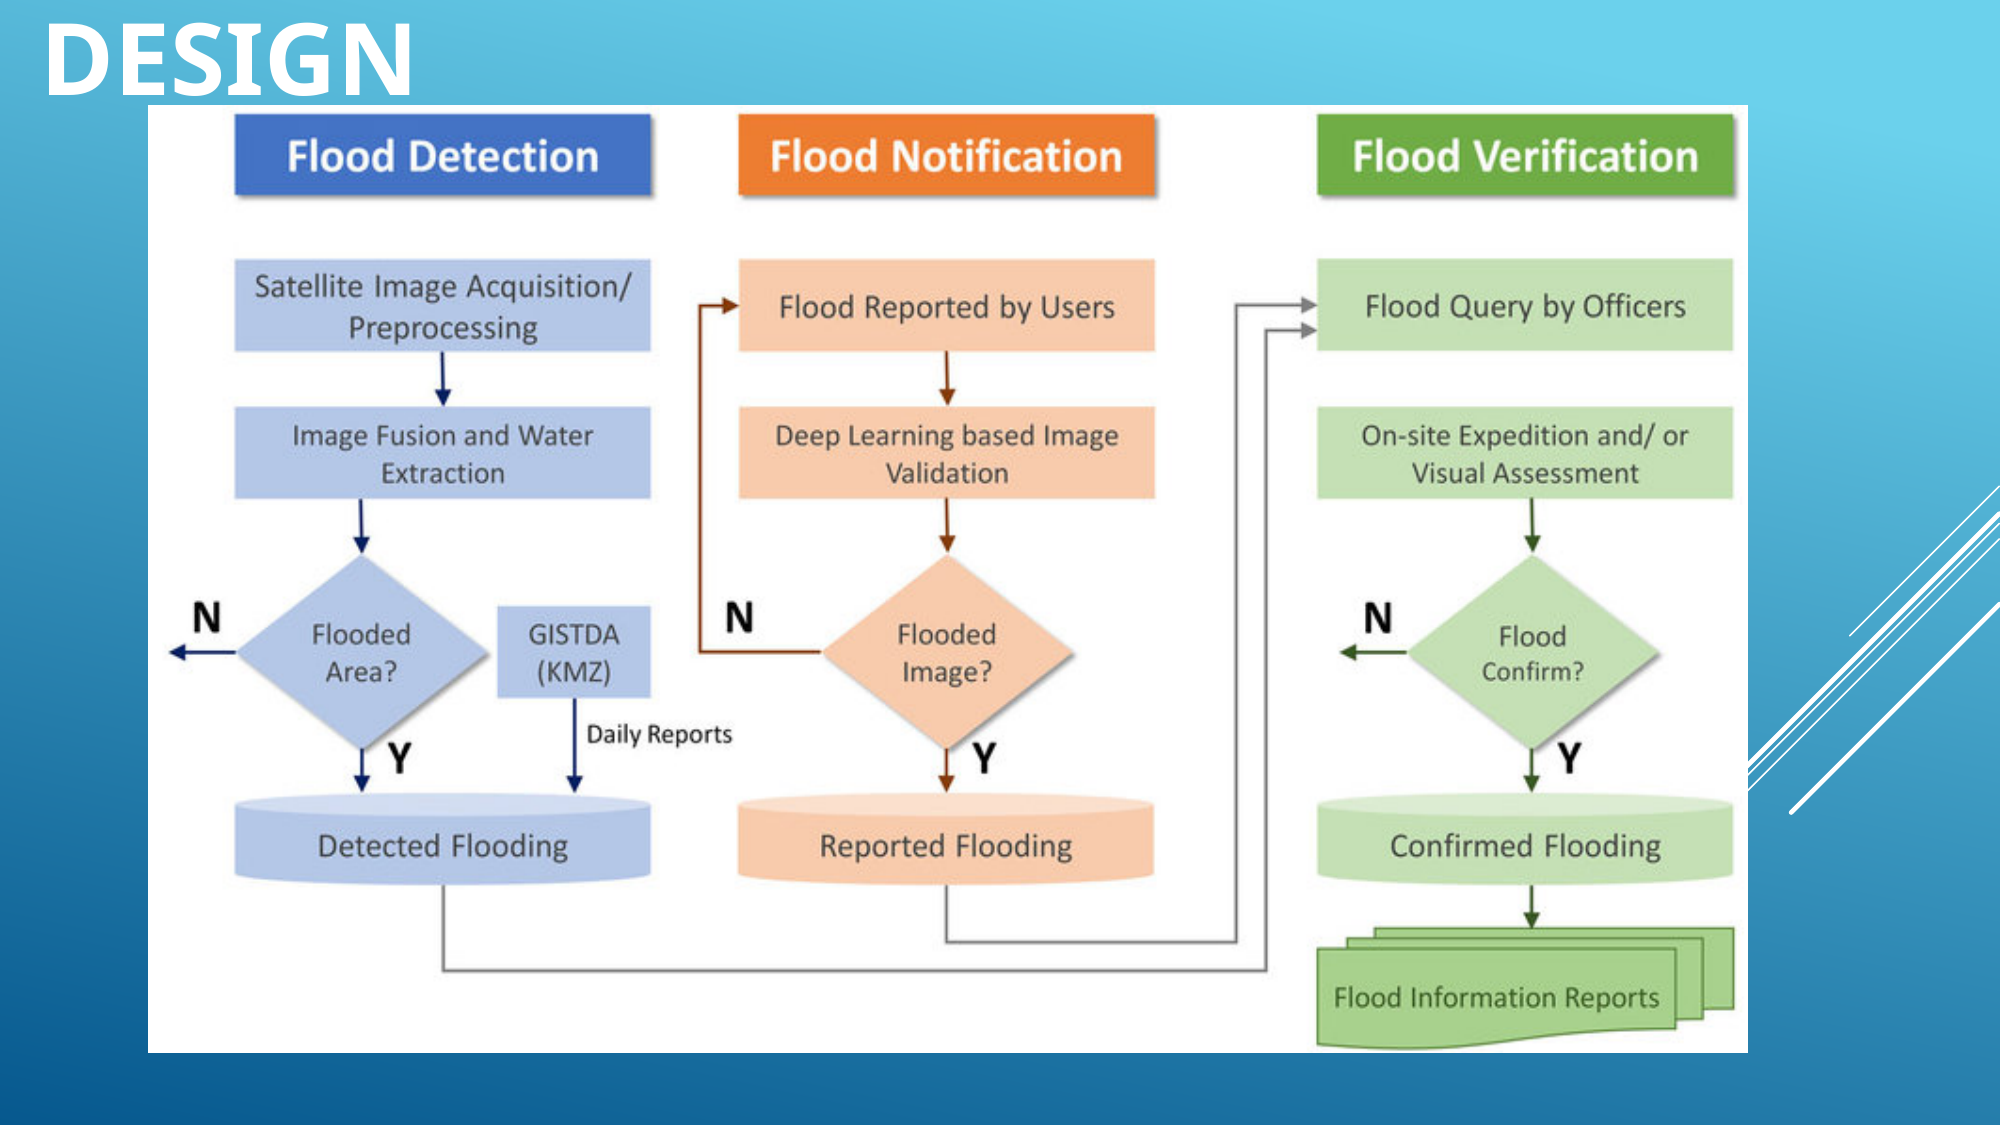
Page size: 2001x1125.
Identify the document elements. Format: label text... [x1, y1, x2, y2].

title DESIGN [25, 0, 1426, 711]
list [147, 105, 1748, 1053]
